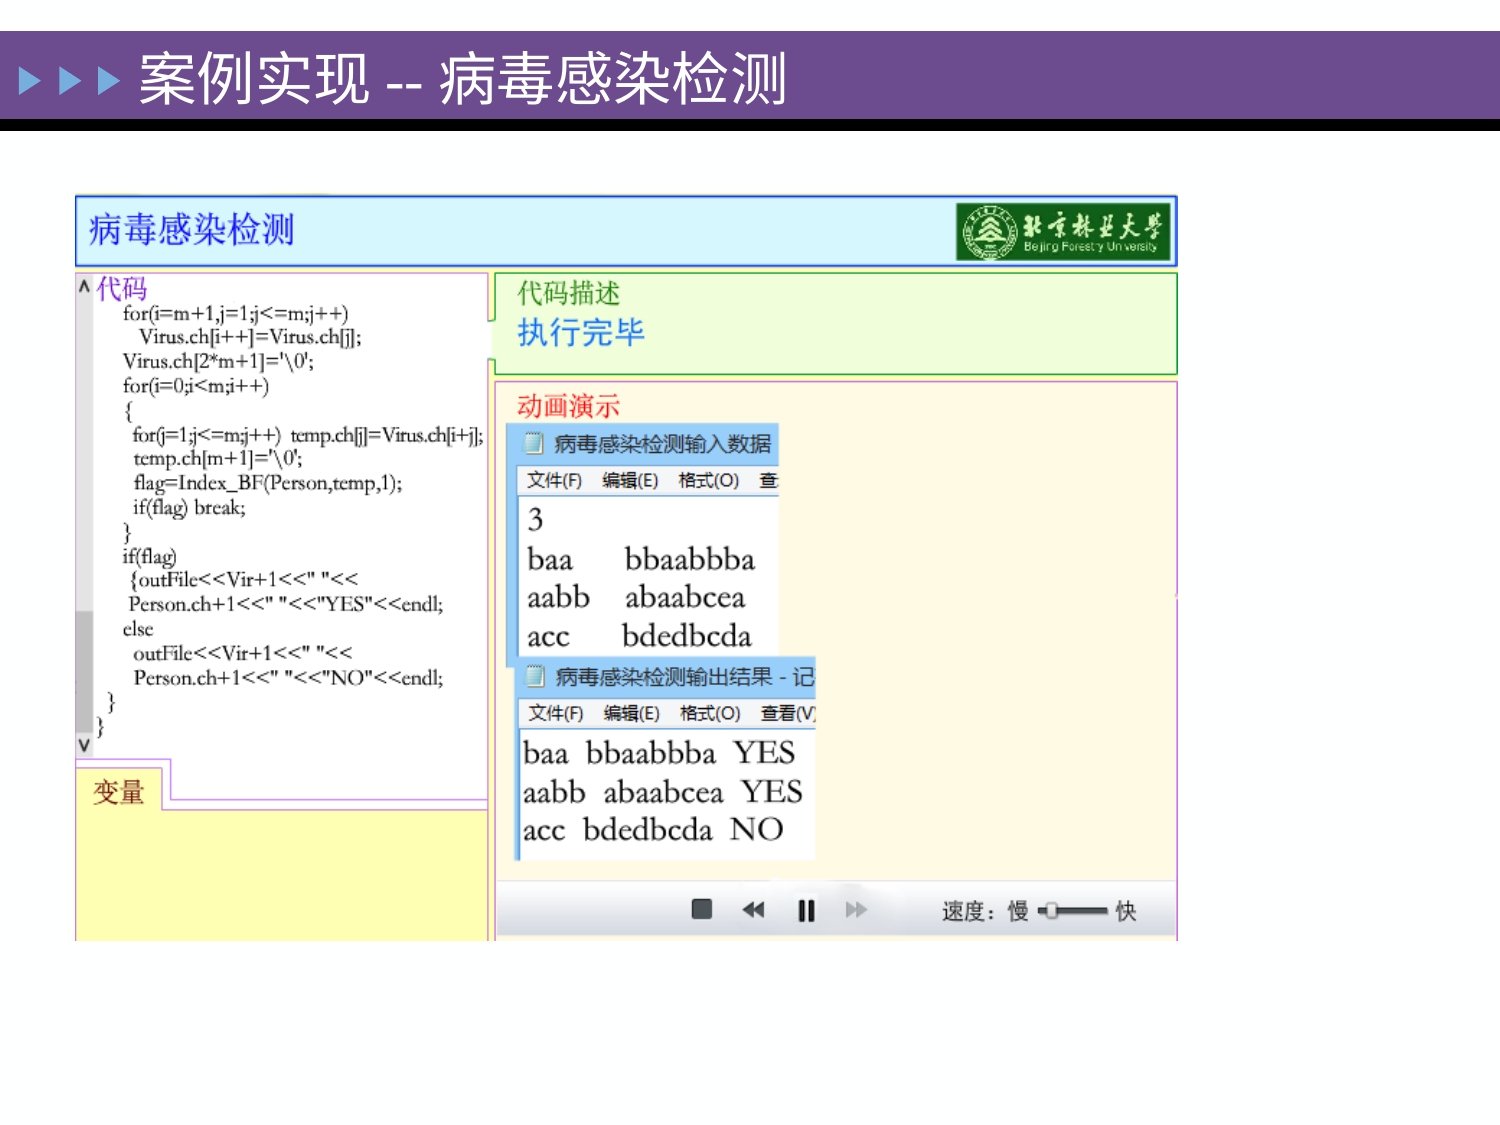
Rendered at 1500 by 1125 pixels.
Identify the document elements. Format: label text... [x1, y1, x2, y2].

picture [74, 193, 1178, 941]
text_box 案例实现--病毒感染检测 [123, 27, 934, 128]
